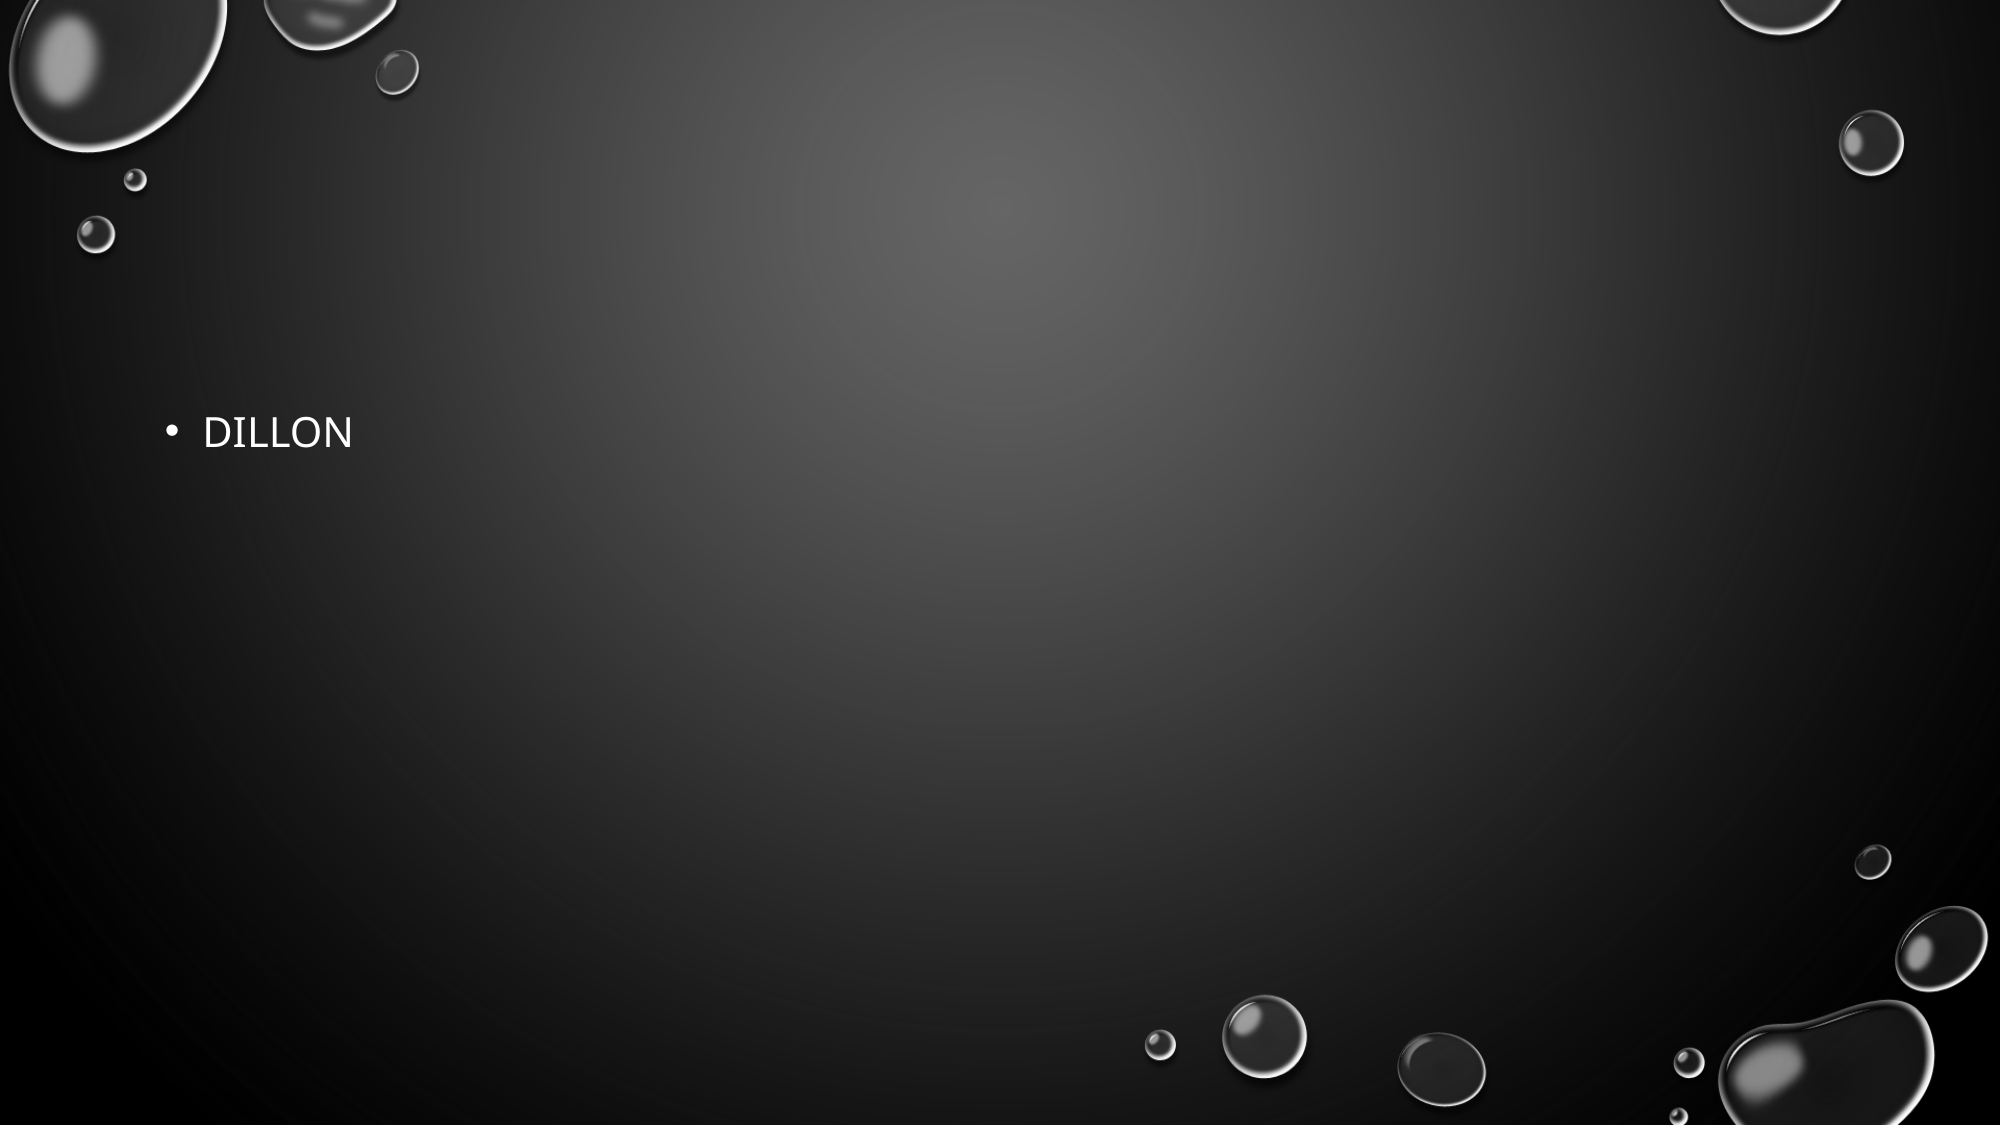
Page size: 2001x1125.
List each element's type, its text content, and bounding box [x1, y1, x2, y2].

list dillon [149, 388, 1850, 950]
picture [0, 0, 2000, 1125]
